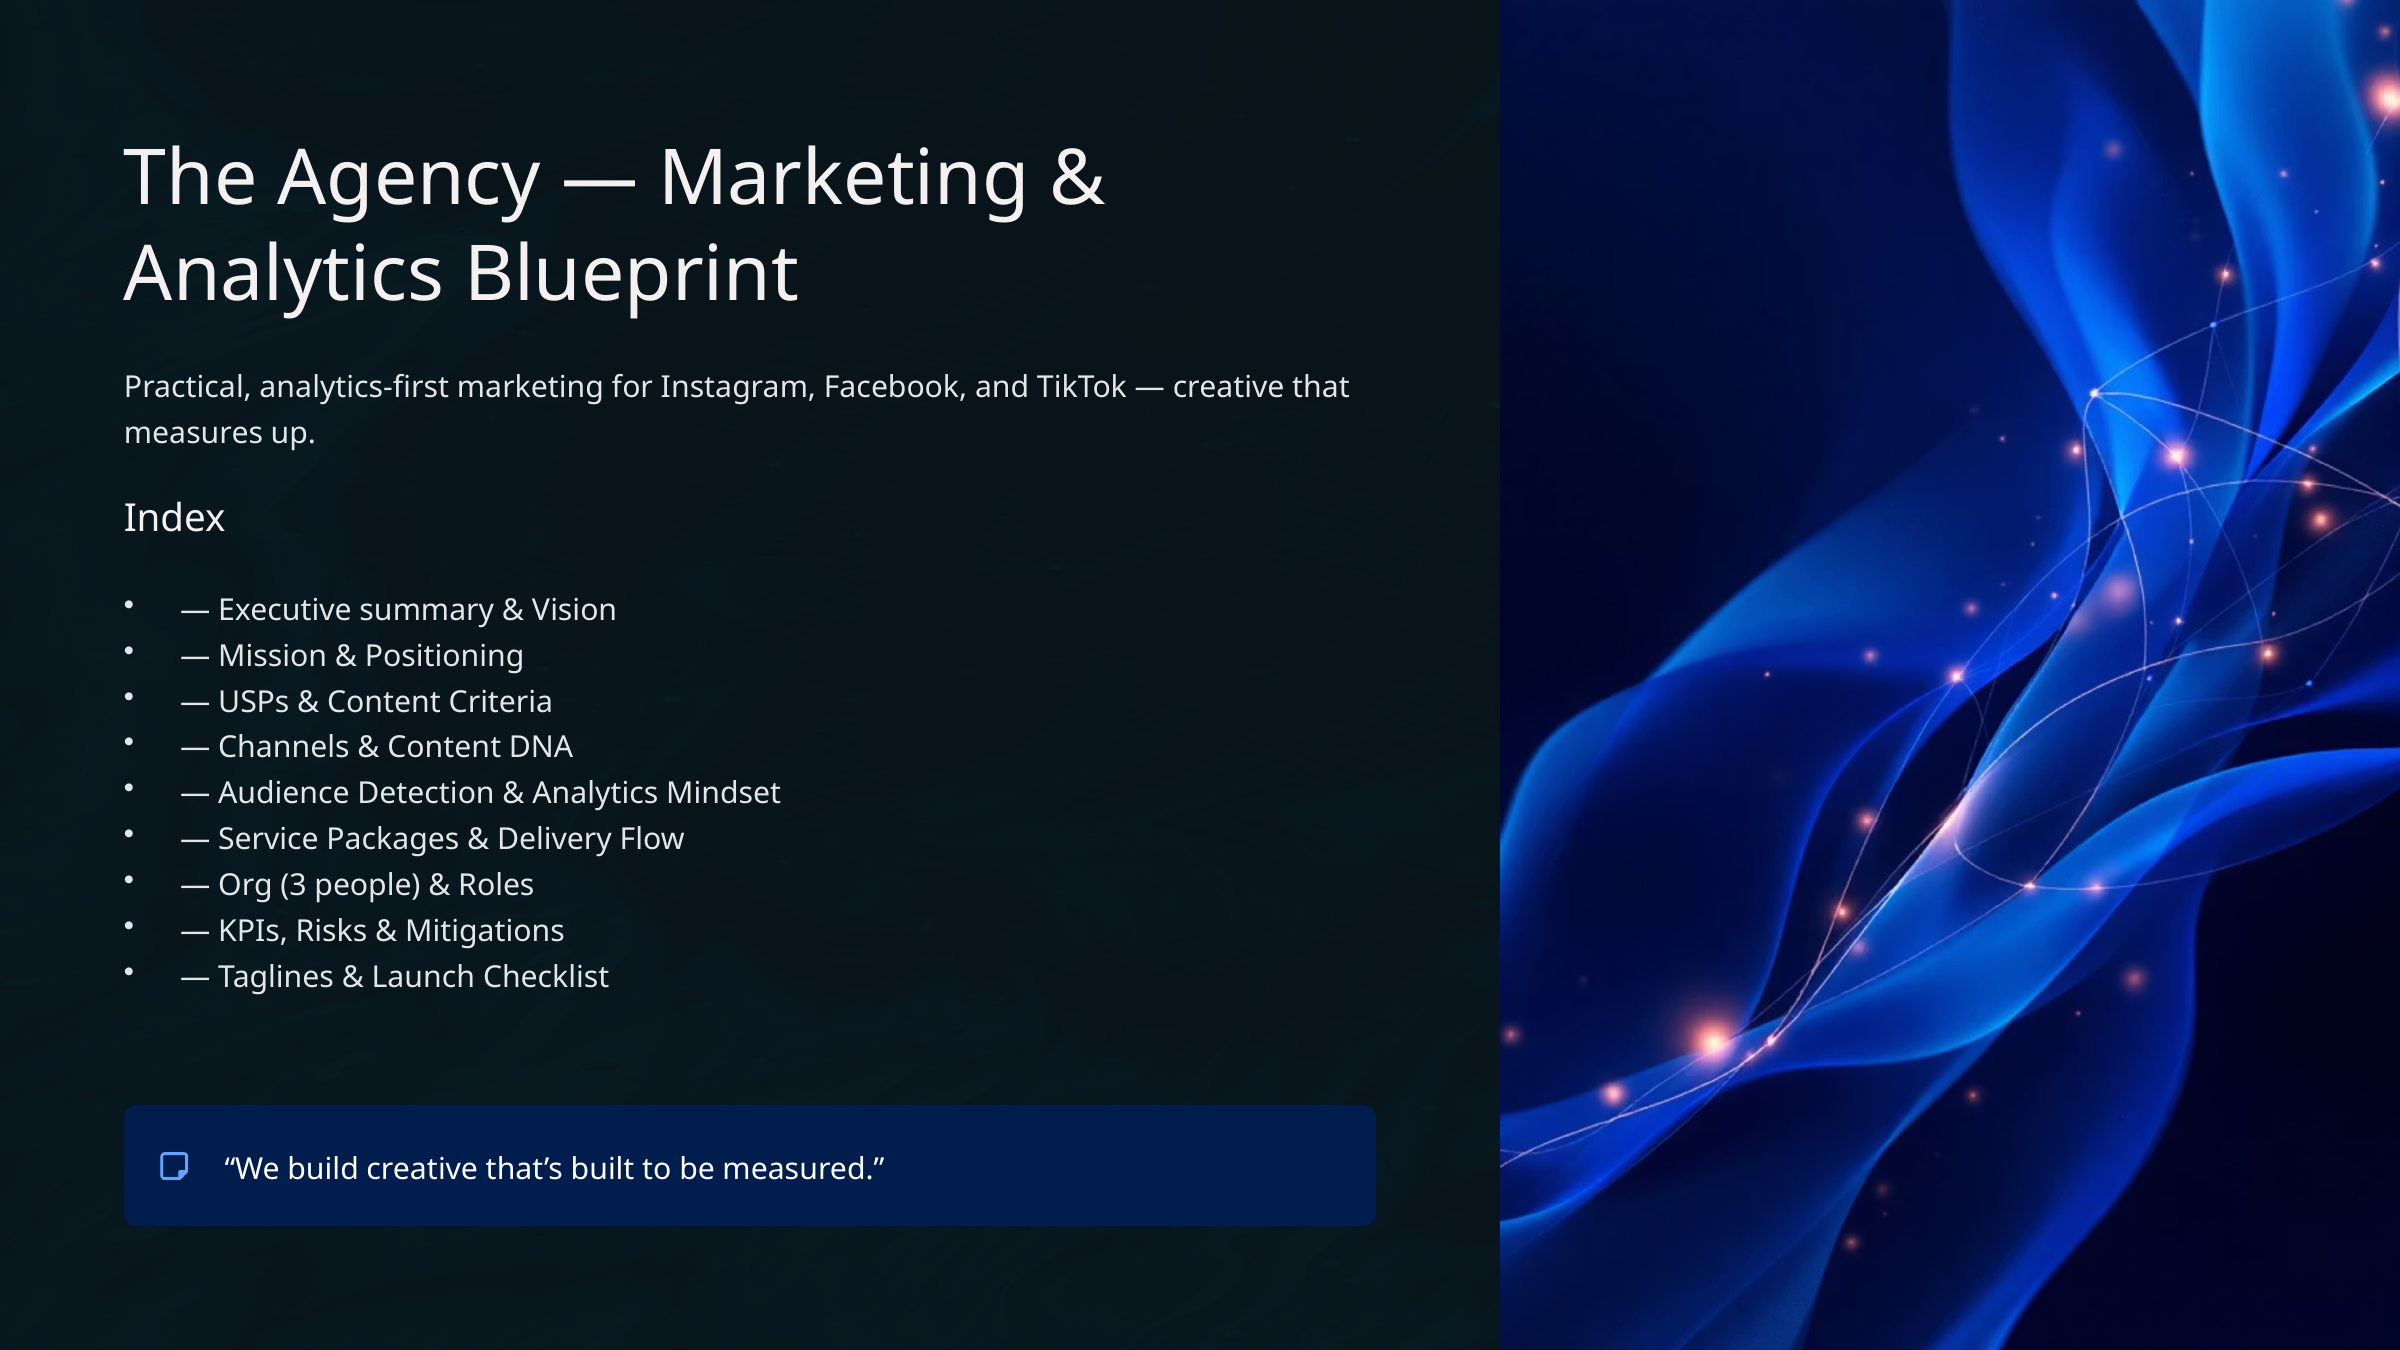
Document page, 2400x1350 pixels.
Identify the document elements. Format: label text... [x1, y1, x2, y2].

text_box Practical, analytics-first marketing for Instagram, Facebook, and TikTok — creative that measures up. [123, 358, 1376, 452]
picture [154, 1150, 194, 1182]
text_box The Agency — Marketing & Analytics Blueprint [123, 123, 1376, 318]
text_box — Executive summary & Vision — Mission & Positioning — USPs & Content Criteria — Channels & Content DNA — Audience Detection & Analytics Mindset — Service Packages & Delivery Flow — Org (3 people) & Roles — KPIs, Risks & Mitigations — Taglines & Launch Checklist [123, 580, 1376, 1075]
text_box Index [123, 491, 512, 540]
text_box [123, 1104, 1377, 1227]
picture [1499, 0, 2400, 1350]
text_box “We build creative that’s built to be measured.” [224, 1139, 1345, 1187]
